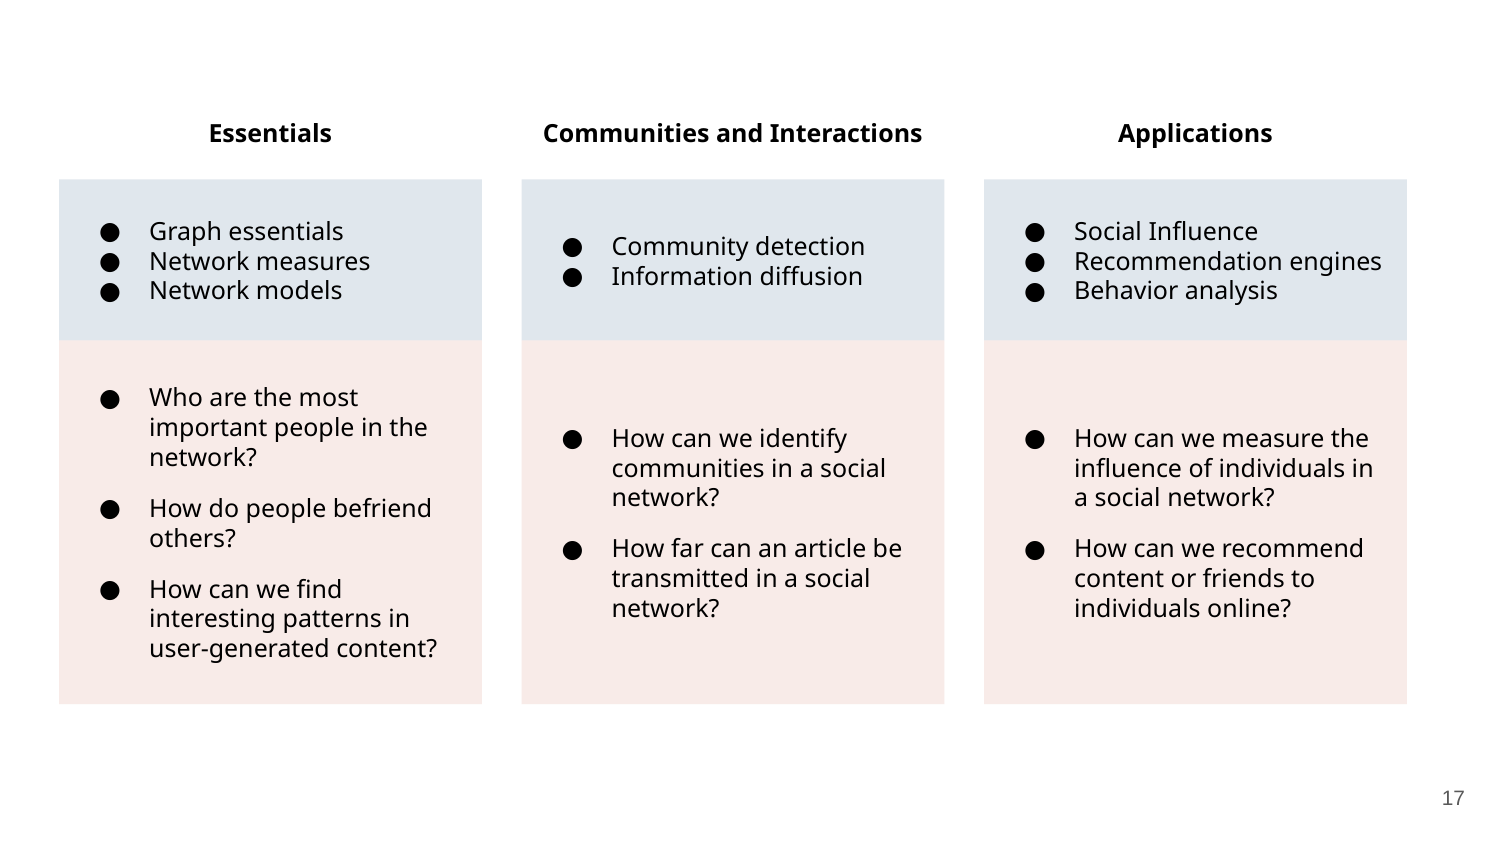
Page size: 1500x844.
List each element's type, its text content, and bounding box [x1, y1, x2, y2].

slide_number 17 [1389, 764, 1480, 830]
text_box How can we measure the influence of individuals in a social network? How can we recommend content or friends to individuals online? [984, 340, 1407, 705]
text_box Graph essentials Network measures Network models [59, 179, 482, 340]
text_box Social Influence Recommendation engines Behavior analysis [984, 179, 1407, 340]
text_box How can we identify communities in a social network? How far can an article be transmitted in a social network? [521, 340, 945, 705]
text_box Applications [984, 99, 1407, 161]
text_box Who are the most important people in the network? How do people befriend others? How can we find interesting patterns in user-generated content? [59, 340, 482, 705]
text_box Communities and Interactions [521, 99, 945, 161]
text_box Community detection Information diffusion [521, 179, 945, 340]
text_box Essentials [59, 99, 482, 161]
